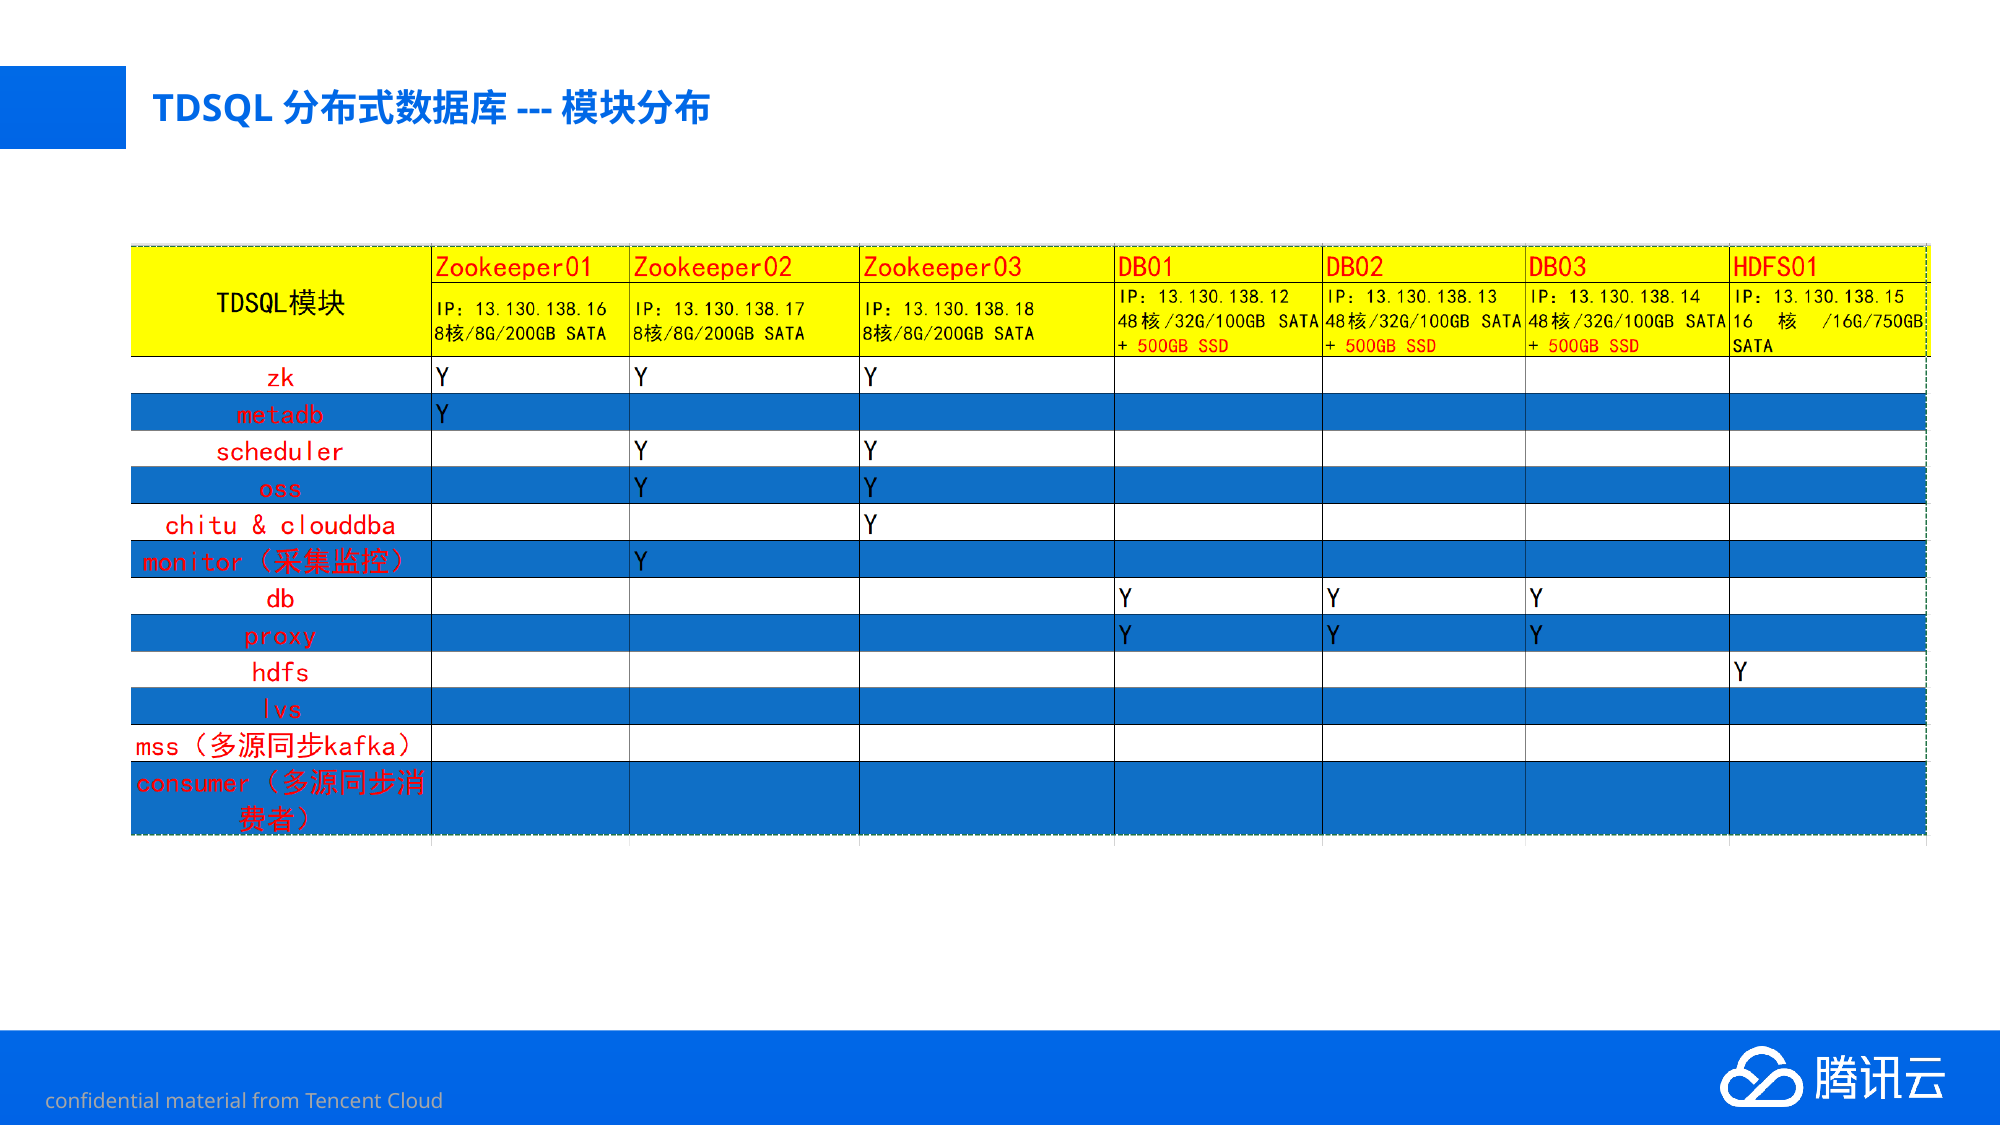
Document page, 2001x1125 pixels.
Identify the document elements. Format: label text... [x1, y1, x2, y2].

picture [1720, 1046, 1945, 1107]
text_box TDSQL分布式数据库---模块分布 [137, 76, 1154, 137]
picture [131, 243, 1931, 846]
picture [0, 66, 126, 149]
